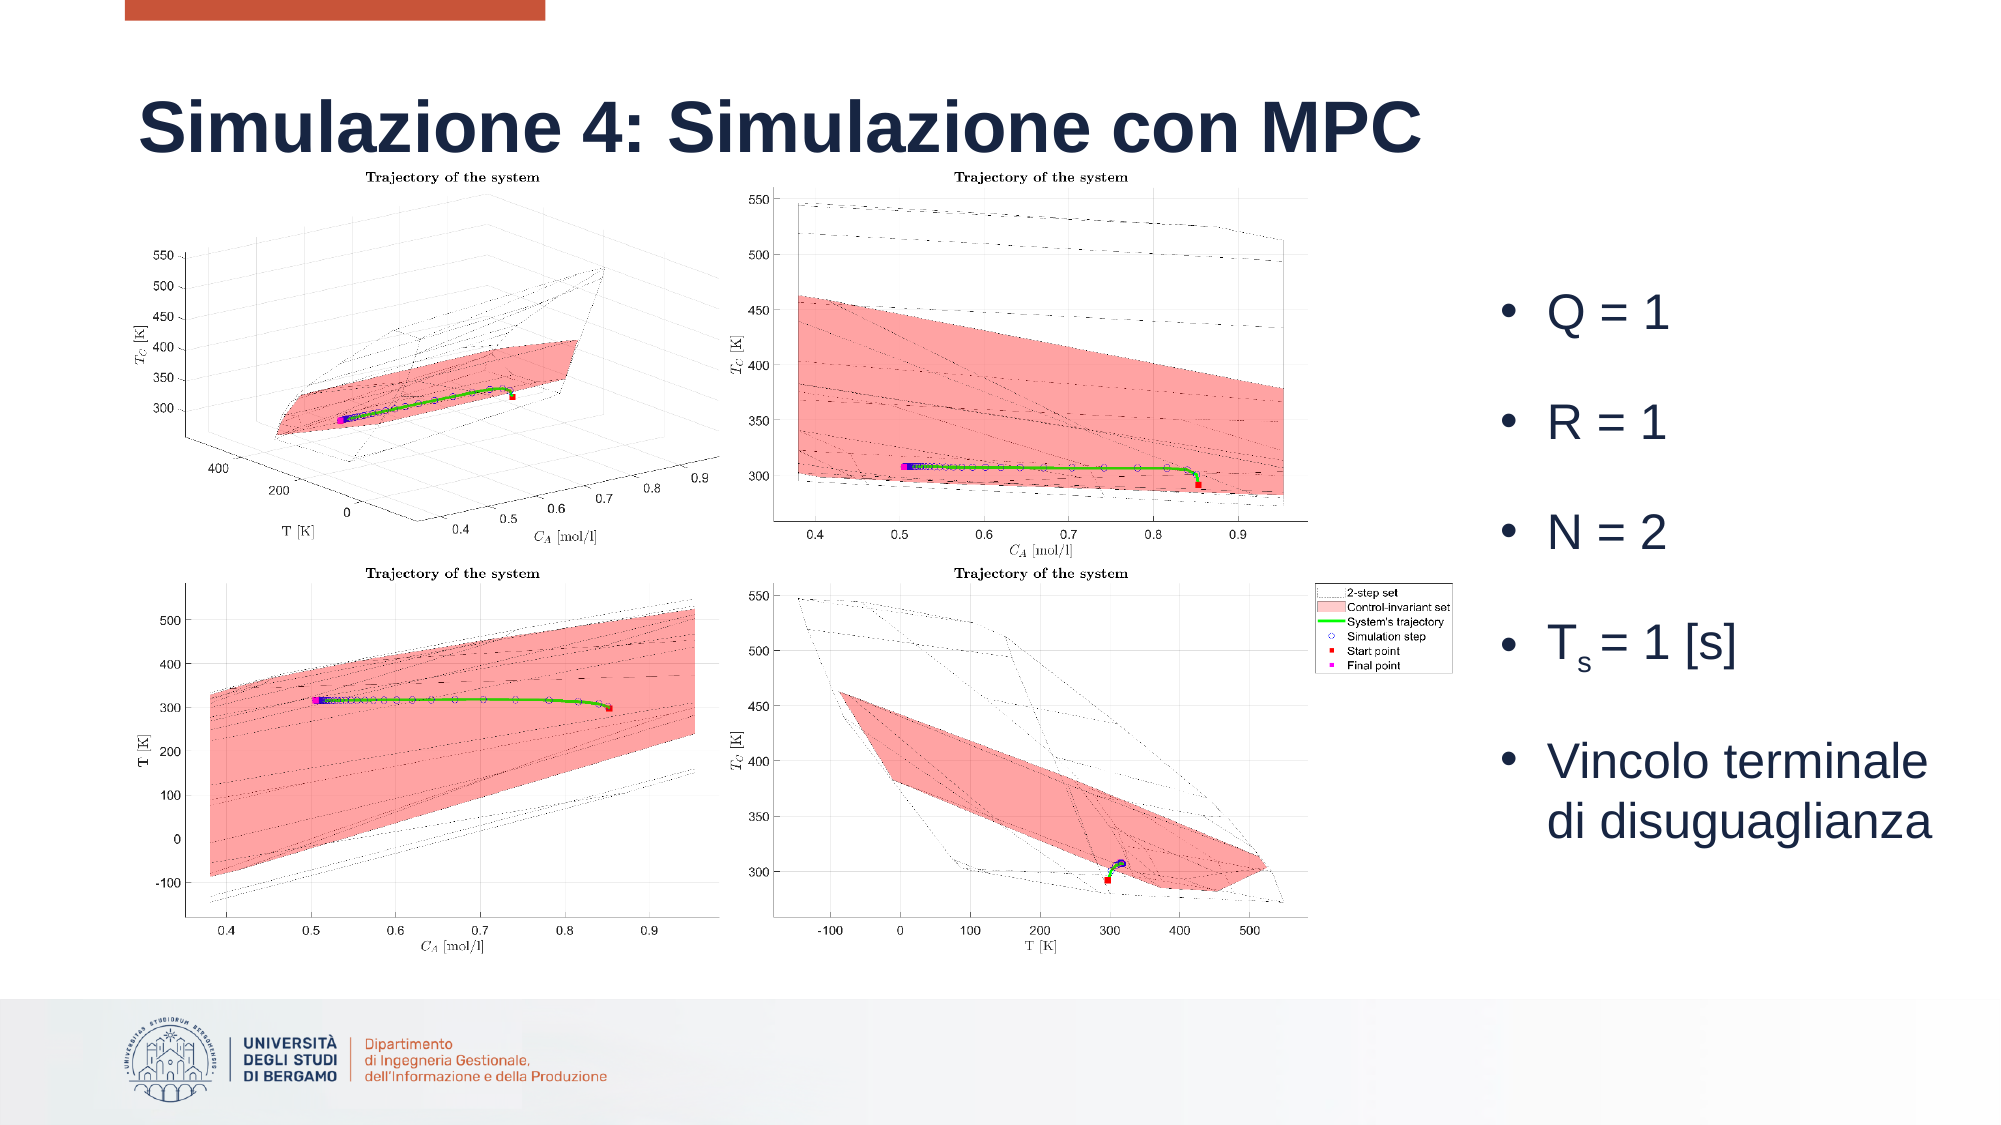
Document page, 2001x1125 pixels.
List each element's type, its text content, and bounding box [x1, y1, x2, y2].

picture [0, 999, 2000, 1125]
picture [133, 170, 1454, 954]
title Simulazione 4: Simulazione con MPC [138, 79, 1725, 168]
list Q = 1 R = 1 N = 2 Ts = 1 [s] Vincolo terminale di disuguaglianza [1500, 279, 1975, 846]
